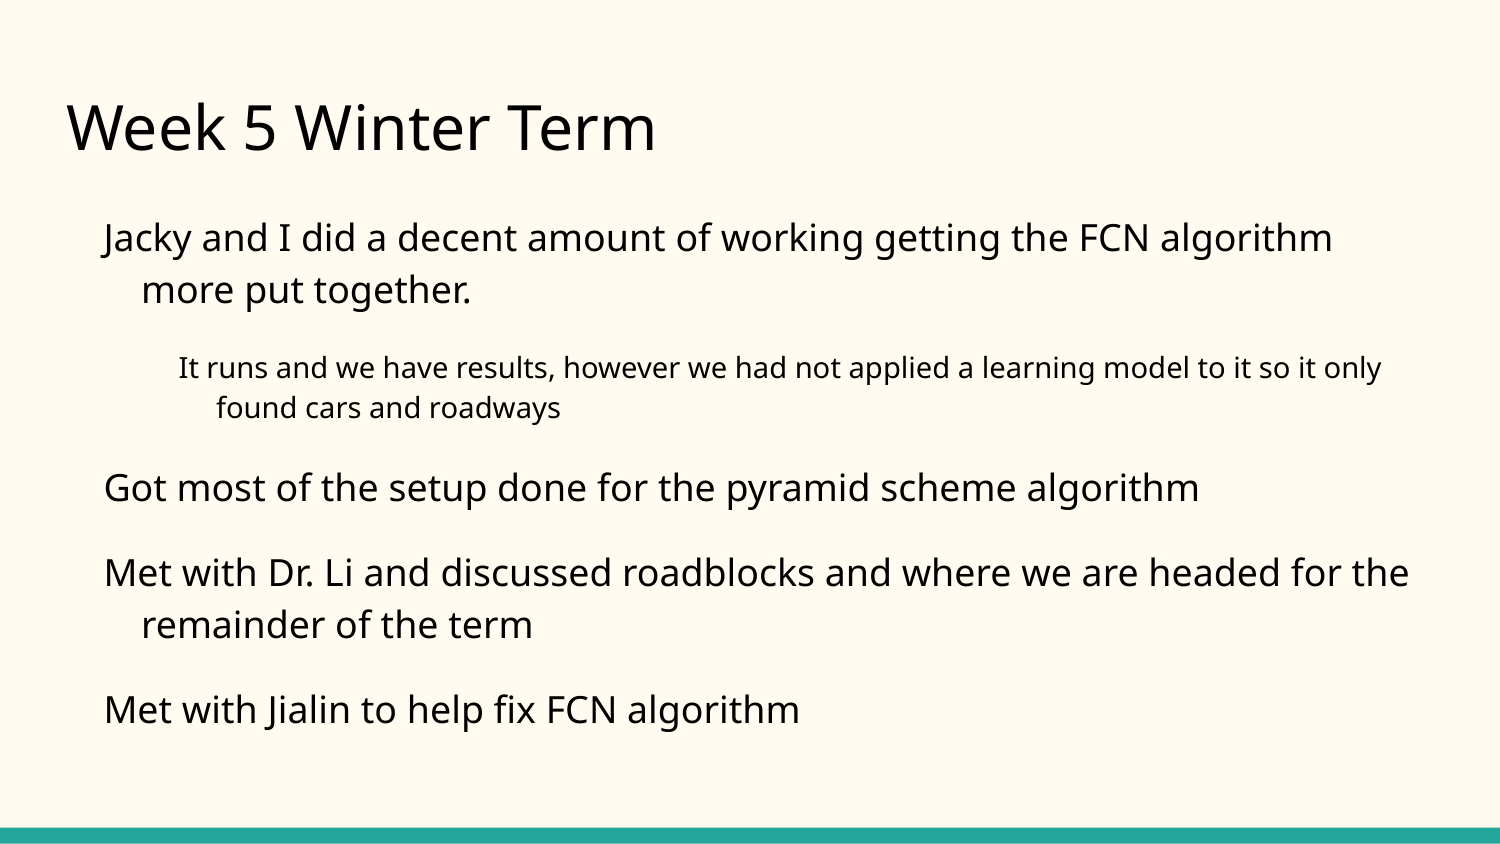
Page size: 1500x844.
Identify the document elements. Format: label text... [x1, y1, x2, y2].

list Jacky and I did a decent amount of working getting the FCN algorithm more put together. It runs and we have results, however we had not applied a learning model to it so it only found cars and roadways Got most of the setup done for the pyramid scheme algorithm Met with Dr. Li and discussed roadblocks and where we are headed for the remainder of the term Met with Jialin to help fix FCN algorithm [51, 192, 1449, 750]
title Week 5 Winter Term [51, 72, 1449, 174]
